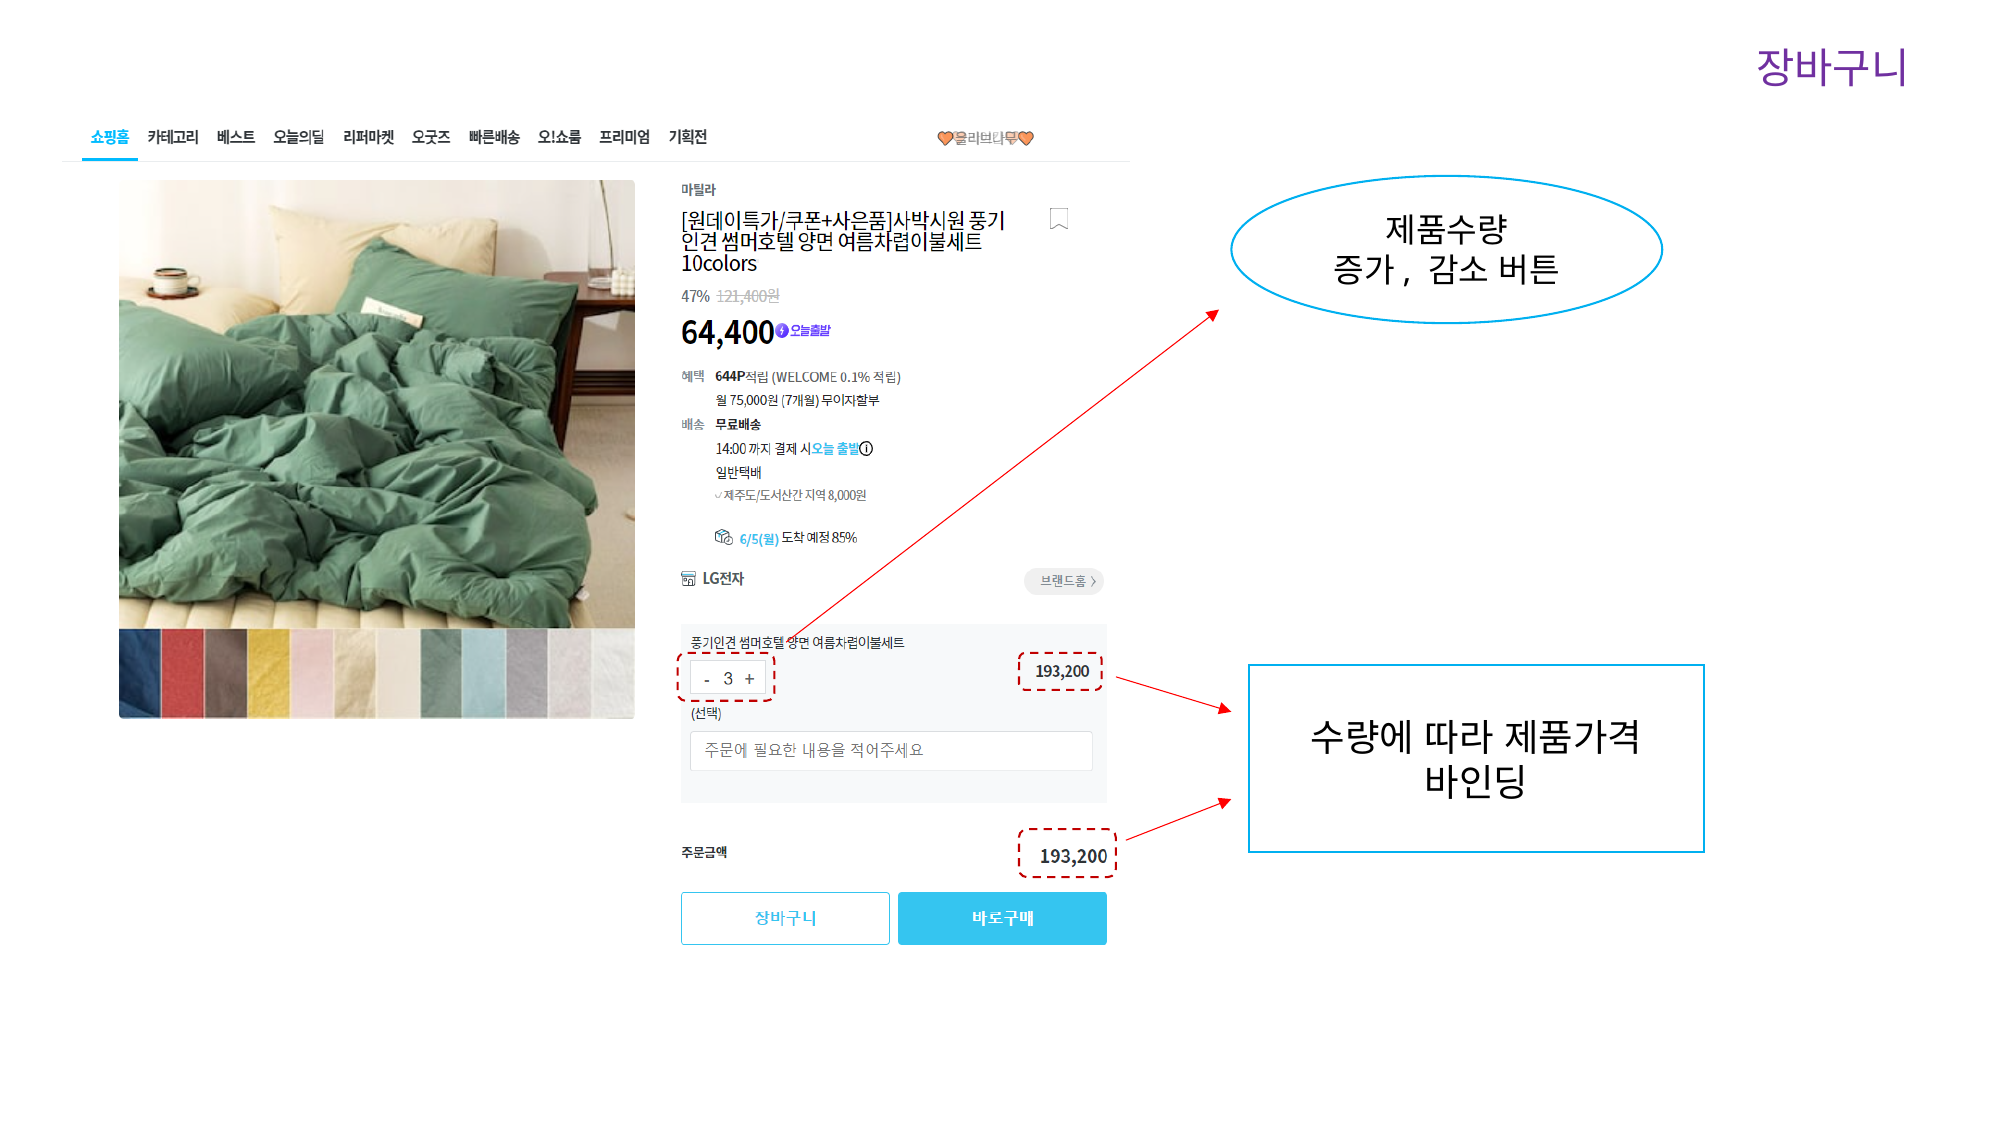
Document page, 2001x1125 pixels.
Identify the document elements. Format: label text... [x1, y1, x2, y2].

text_box 수량에 따라 제품가격 바인딩 [1248, 664, 1705, 853]
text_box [1115, 676, 1232, 712]
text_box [1125, 799, 1232, 841]
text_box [786, 309, 1220, 643]
text_box 장바구니 [1741, 34, 2000, 130]
picture [62, 117, 1130, 969]
text_box 제품수량 증가, 감소 버튼 [1230, 174, 1664, 325]
